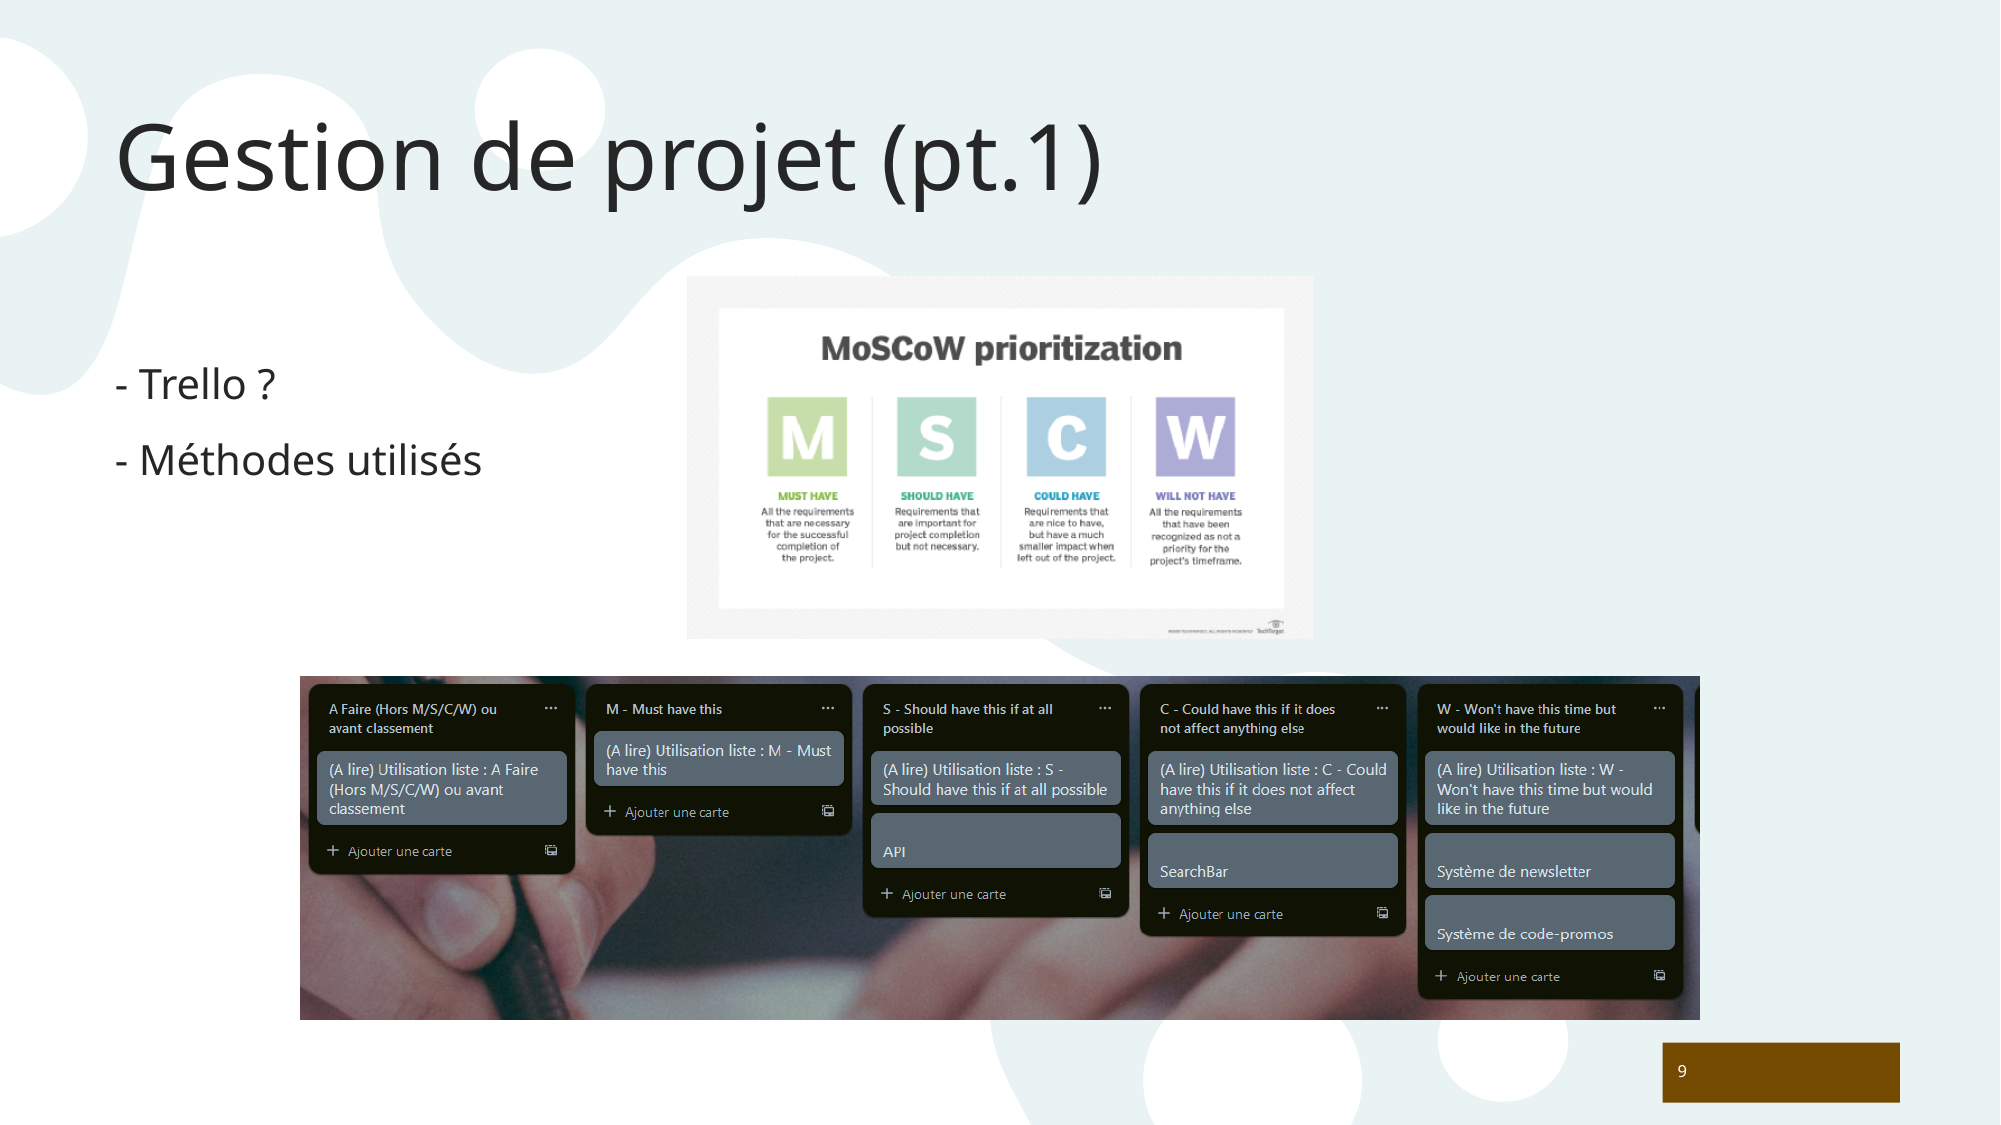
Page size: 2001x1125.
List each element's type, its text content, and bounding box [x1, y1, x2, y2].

title Gestion de projet (pt.1) [99, 91, 1900, 309]
slide_number 9 [1662, 1042, 1900, 1103]
picture [687, 276, 1313, 640]
picture [299, 676, 1700, 1020]
list - Trello ? - Méthodes utilisés [99, 345, 1900, 1008]
